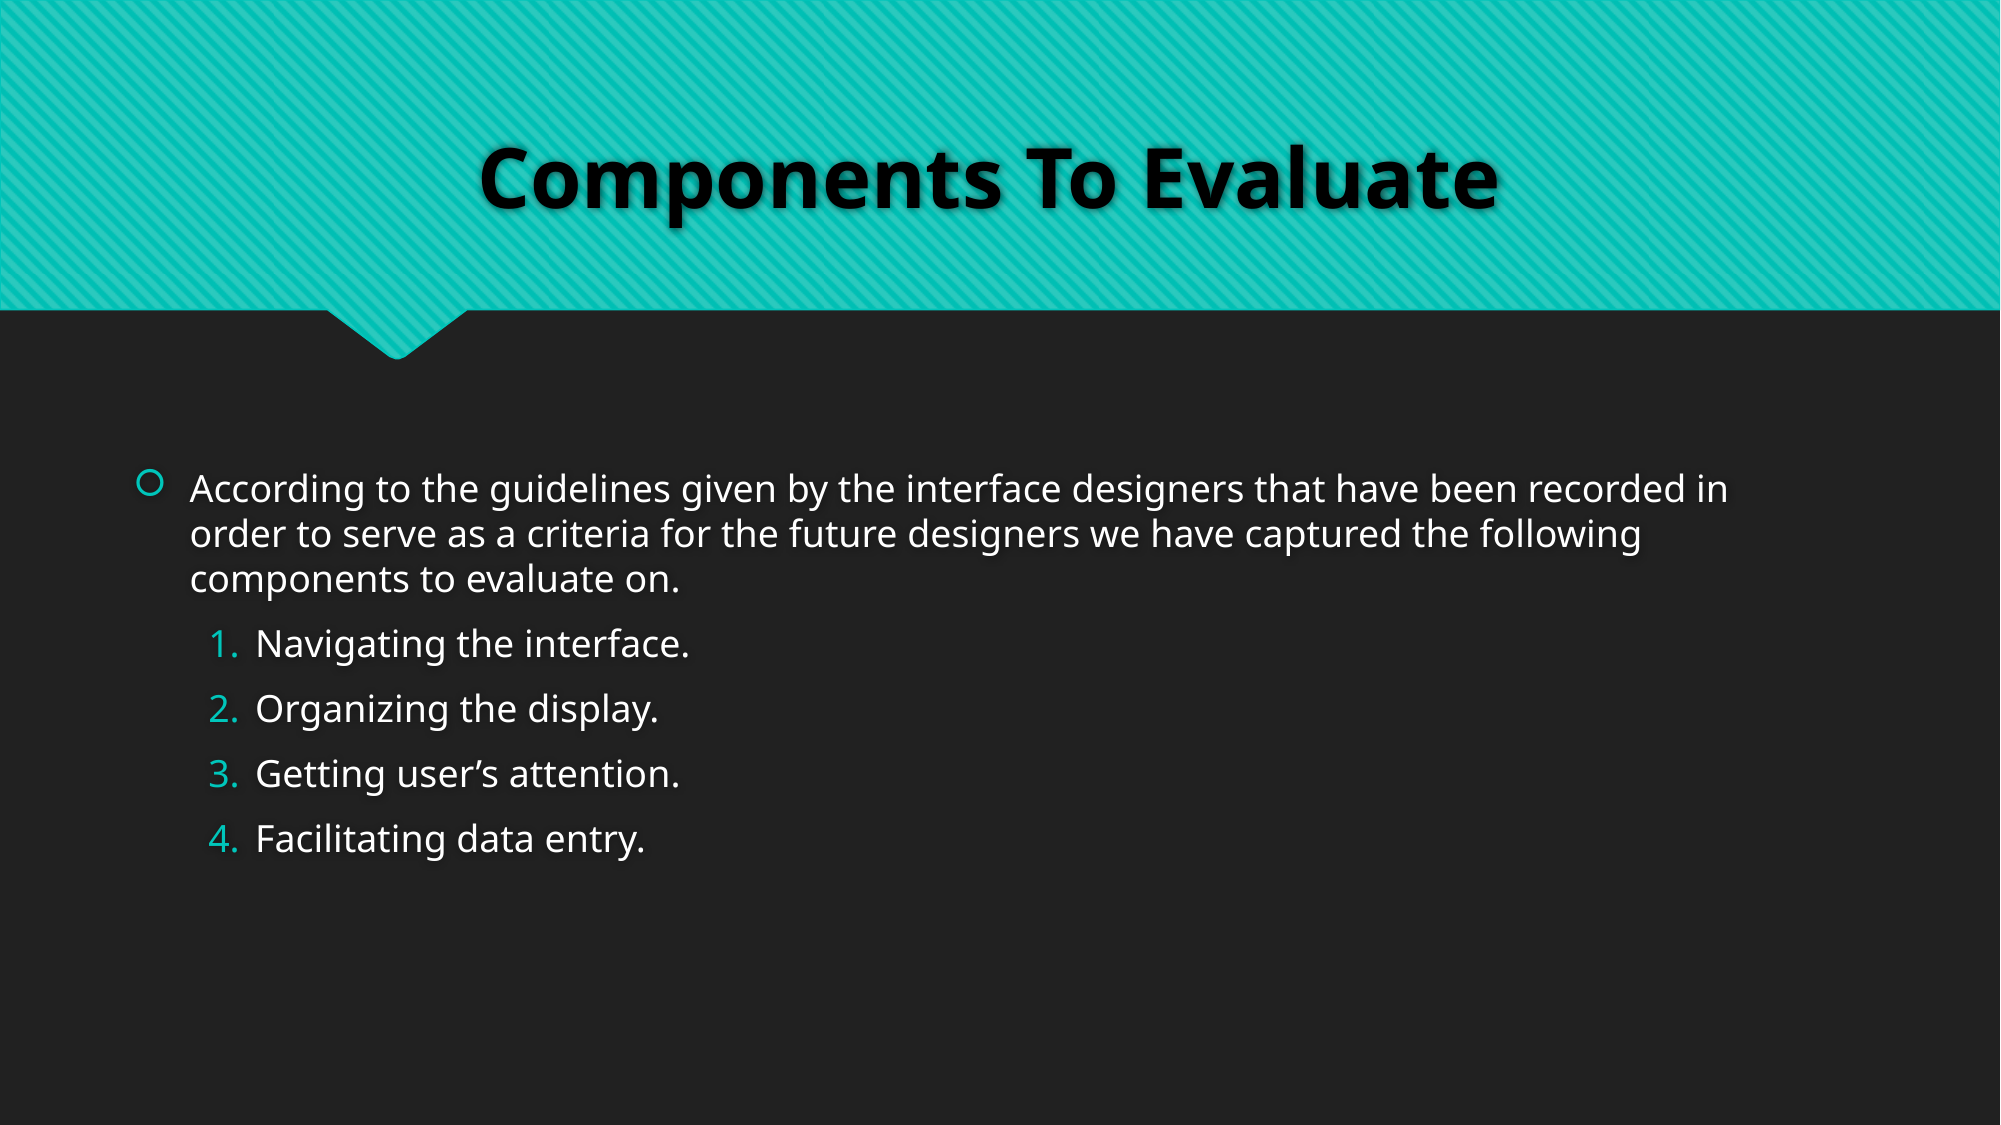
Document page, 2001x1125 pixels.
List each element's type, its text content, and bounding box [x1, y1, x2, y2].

title Components To Evaluate [132, 73, 1868, 233]
list According to the guidelines given by the interface designers that have been recorded in order to serve as a criteria for the future designers we have captured the following components to evaluate on. Navigating the interface. Organizing the display. Getting user’s attention. Facilitating data entry. [118, 319, 1850, 1007]
